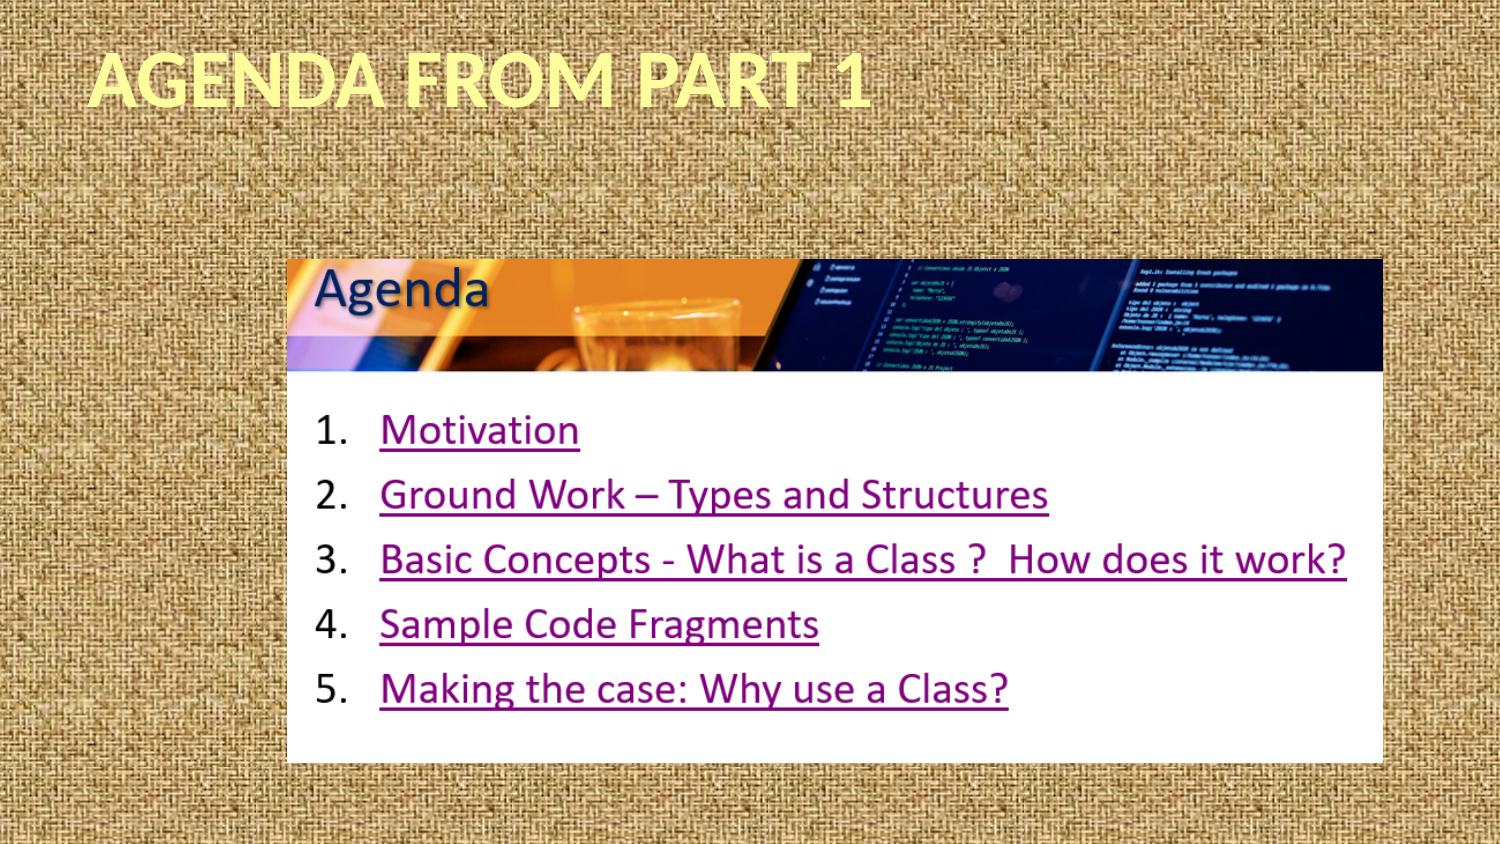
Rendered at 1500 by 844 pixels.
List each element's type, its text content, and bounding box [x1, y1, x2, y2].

picture [0, 0, 1500, 844]
title Agenda From part 1 [72, 16, 1425, 142]
